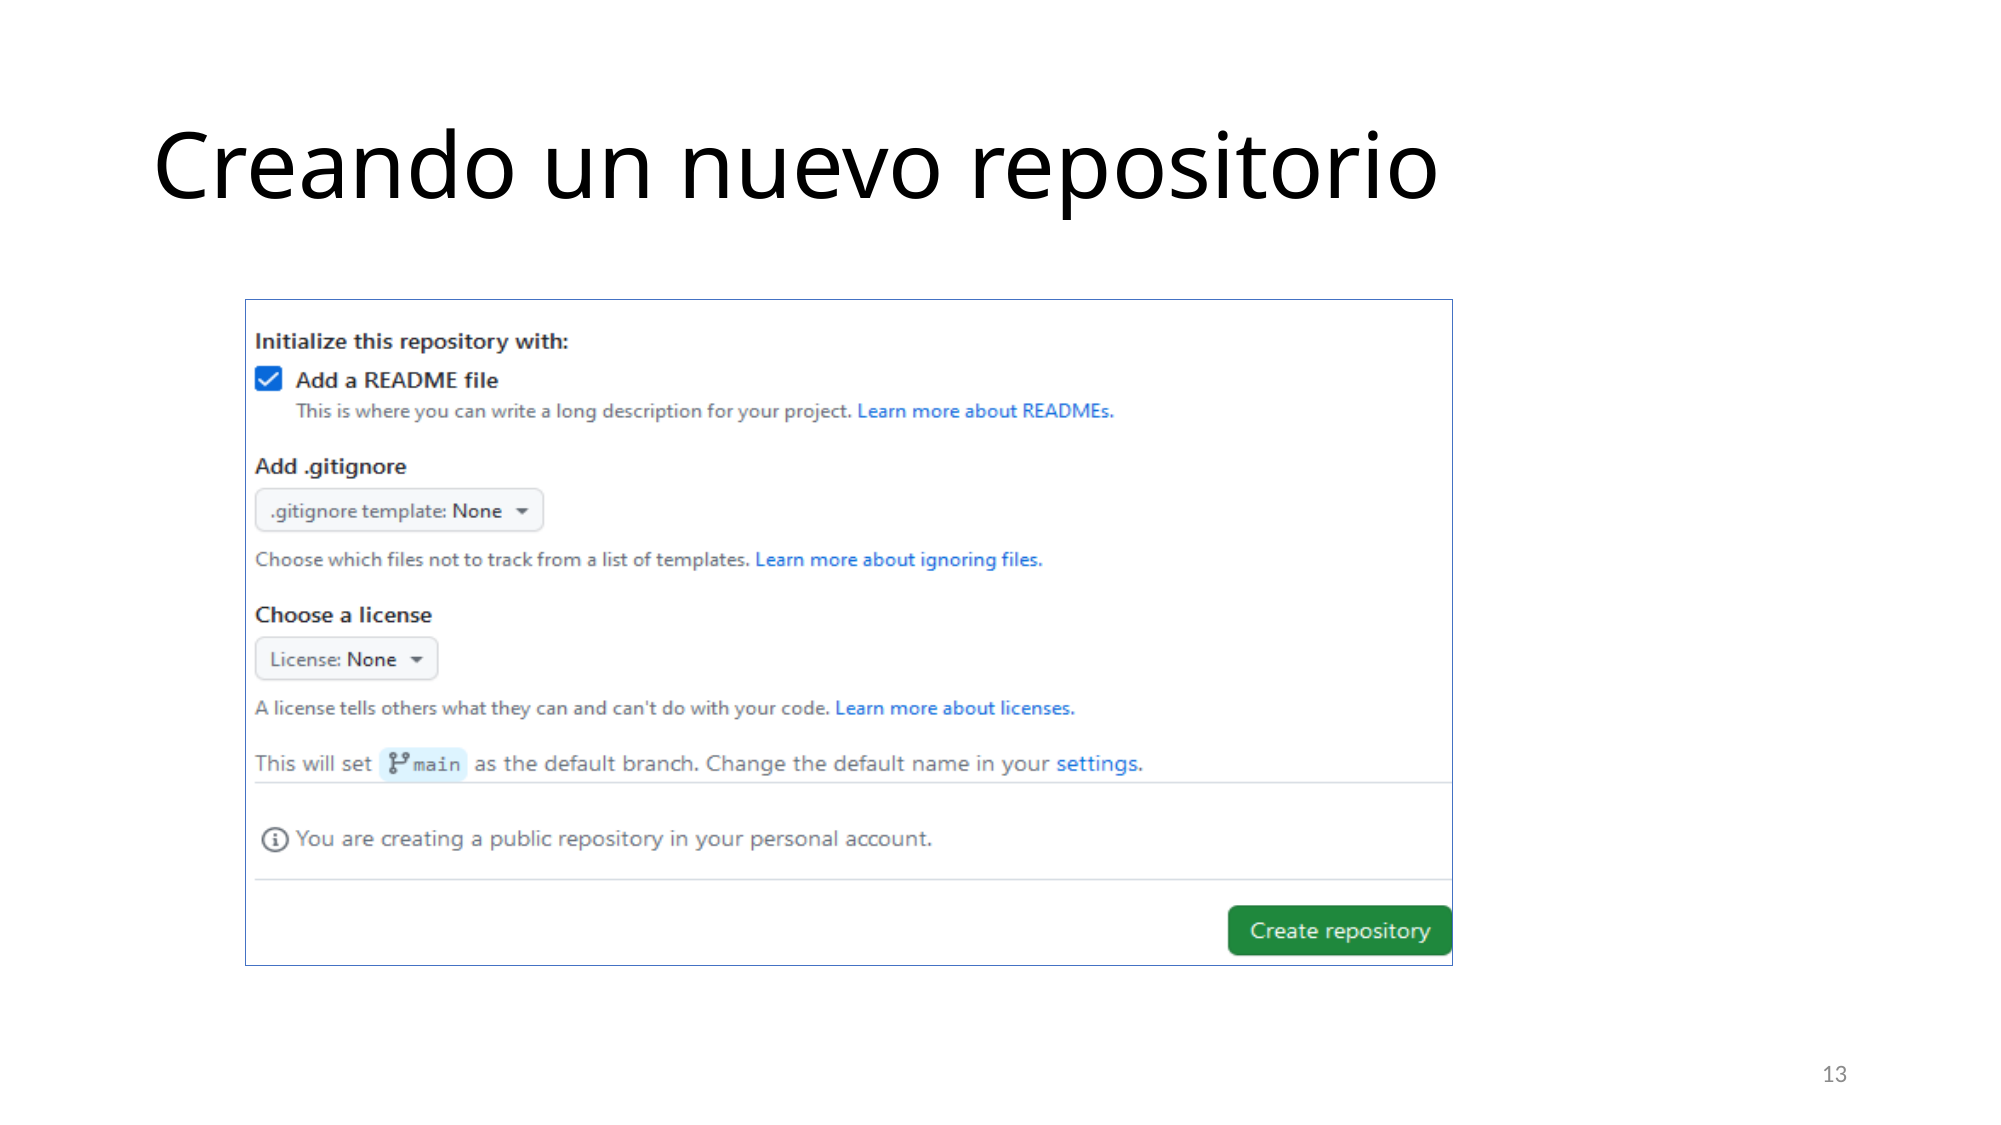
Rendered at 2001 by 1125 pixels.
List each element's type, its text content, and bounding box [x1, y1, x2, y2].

title Creando un nuevo repositorio [137, 59, 1863, 278]
picture [245, 299, 1453, 966]
slide_number 13 [1412, 1042, 1863, 1103]
